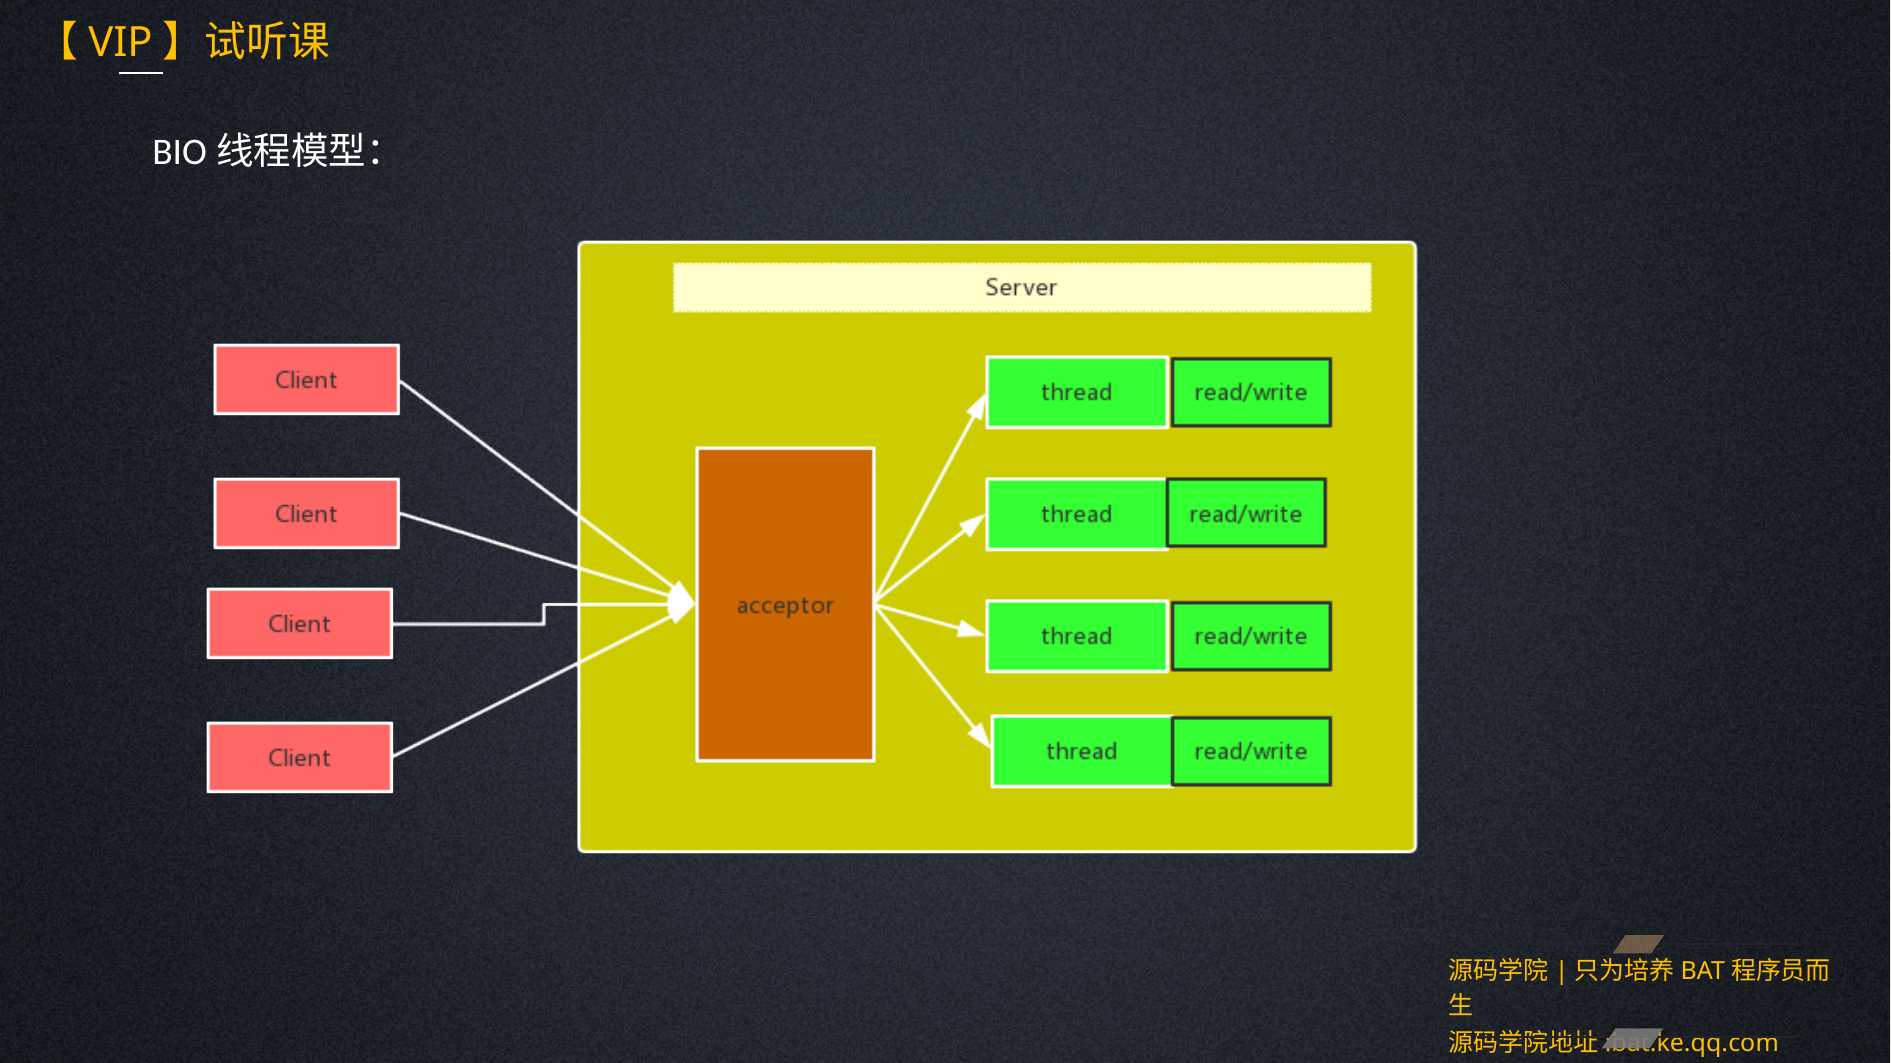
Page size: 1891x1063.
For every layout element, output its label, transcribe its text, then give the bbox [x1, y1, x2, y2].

text_box [1599, 1047, 1653, 1051]
picture [0, 0, 1891, 1063]
text_box [1607, 1026, 1666, 1036]
text_box 源码学院|只为培养BAT程序员而生 源码学院地址:bat.ke.qq.com [1434, 940, 1849, 1063]
text_box [1617, 932, 1666, 943]
